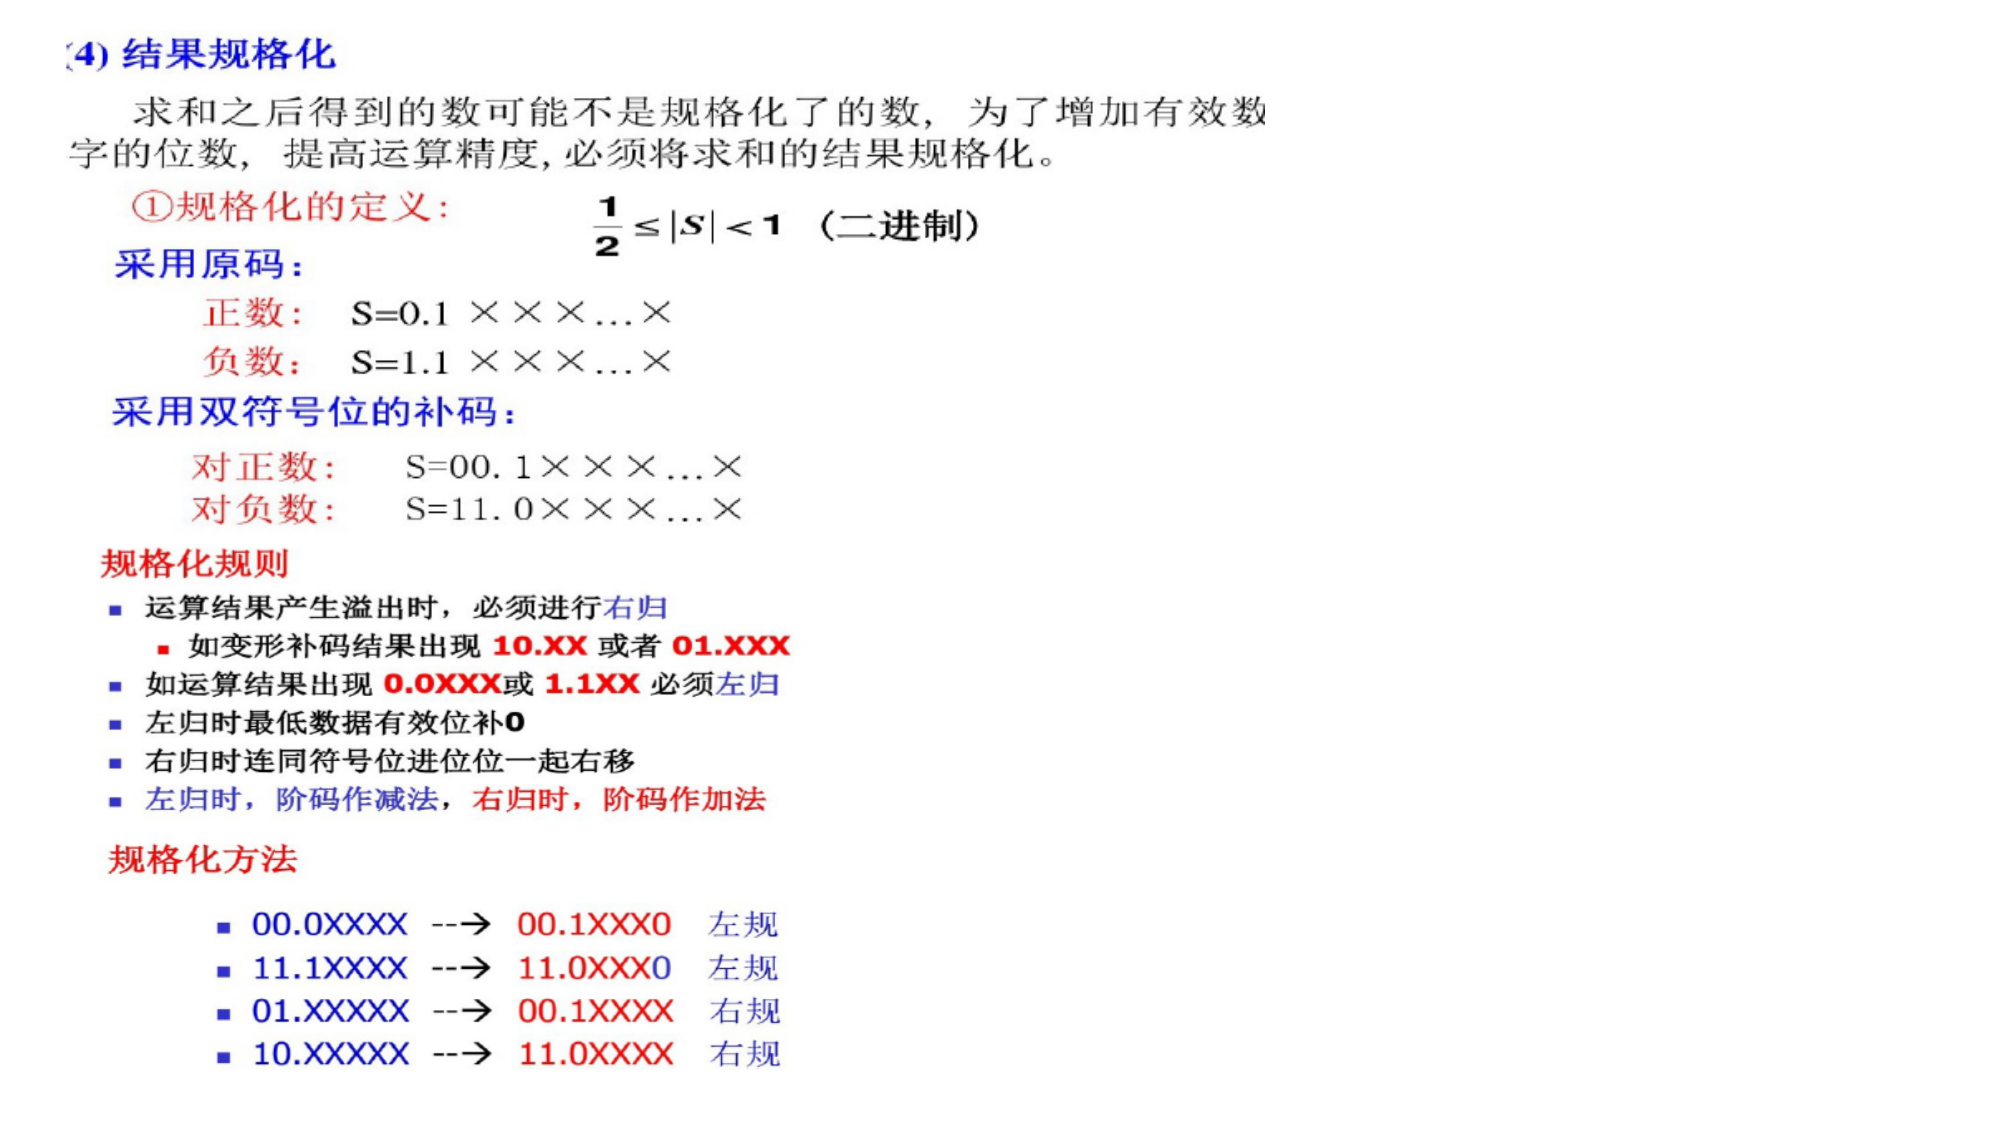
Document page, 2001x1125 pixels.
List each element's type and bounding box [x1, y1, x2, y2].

picture [54, 24, 1266, 1082]
